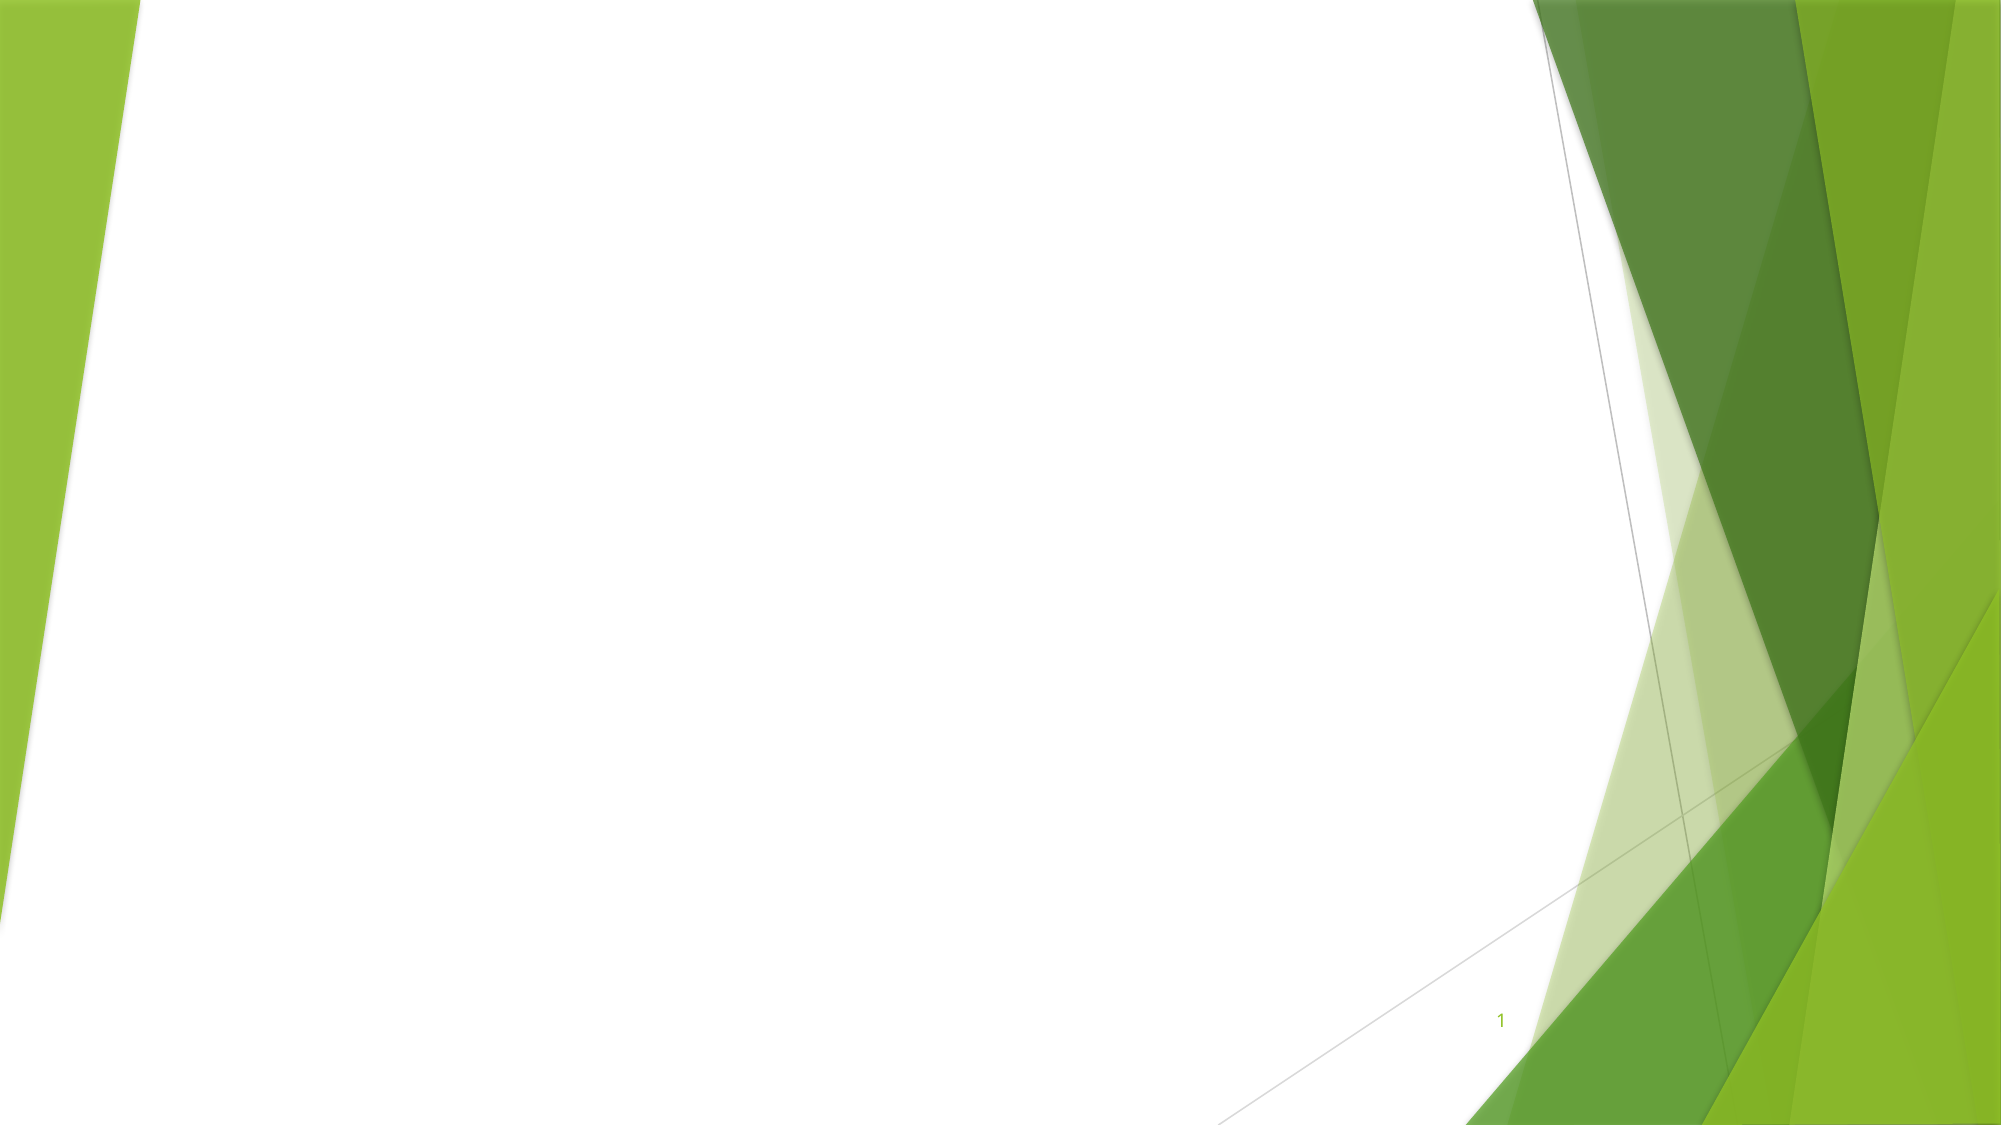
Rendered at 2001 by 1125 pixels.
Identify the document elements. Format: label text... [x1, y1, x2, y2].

slide_number 1 [1409, 991, 1522, 1051]
